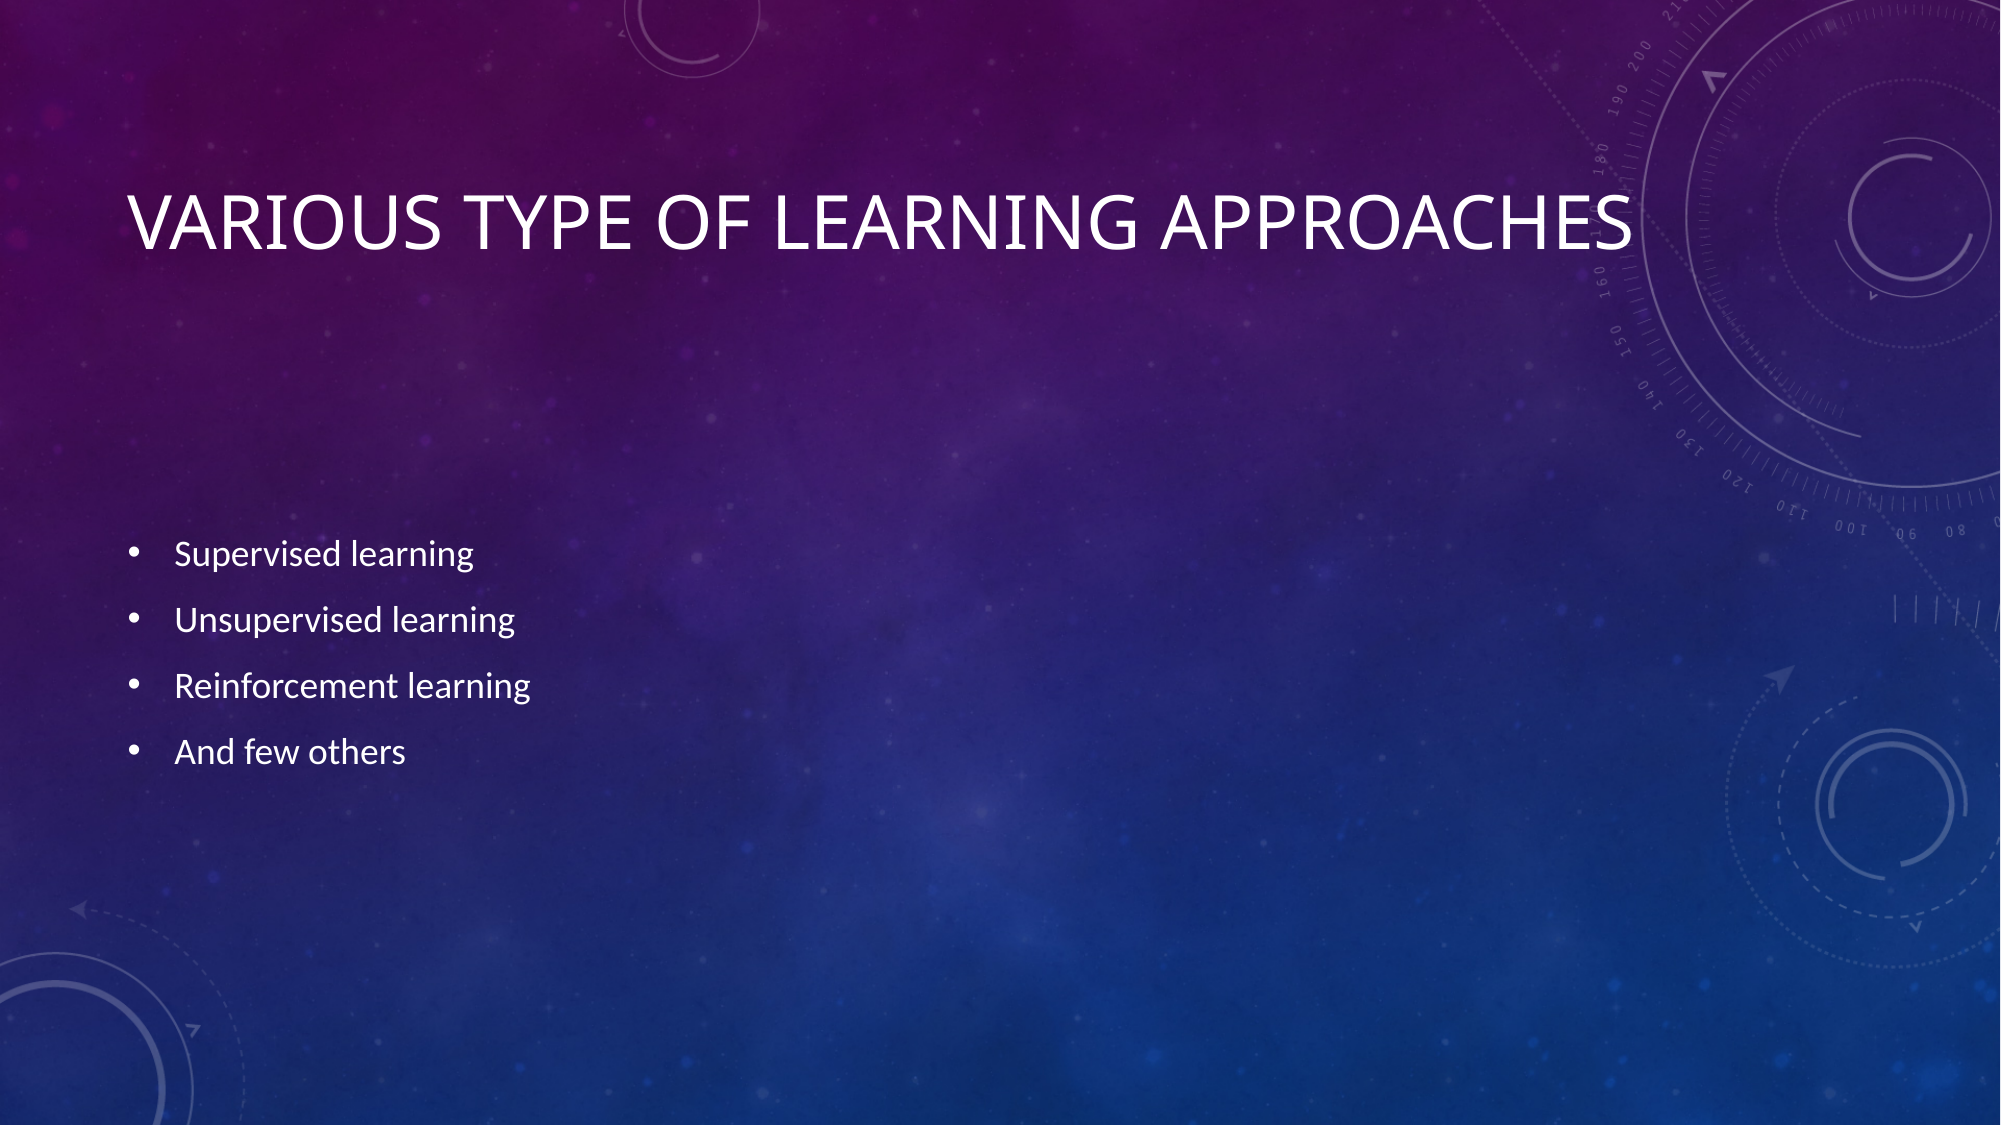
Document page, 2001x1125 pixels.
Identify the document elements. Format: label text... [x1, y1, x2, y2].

title Various type of learning approaches [112, 99, 1775, 339]
picture [0, 0, 2001, 1125]
list Supervised learning Unsupervised learning Reinforcement learning And few others [112, 351, 1775, 950]
